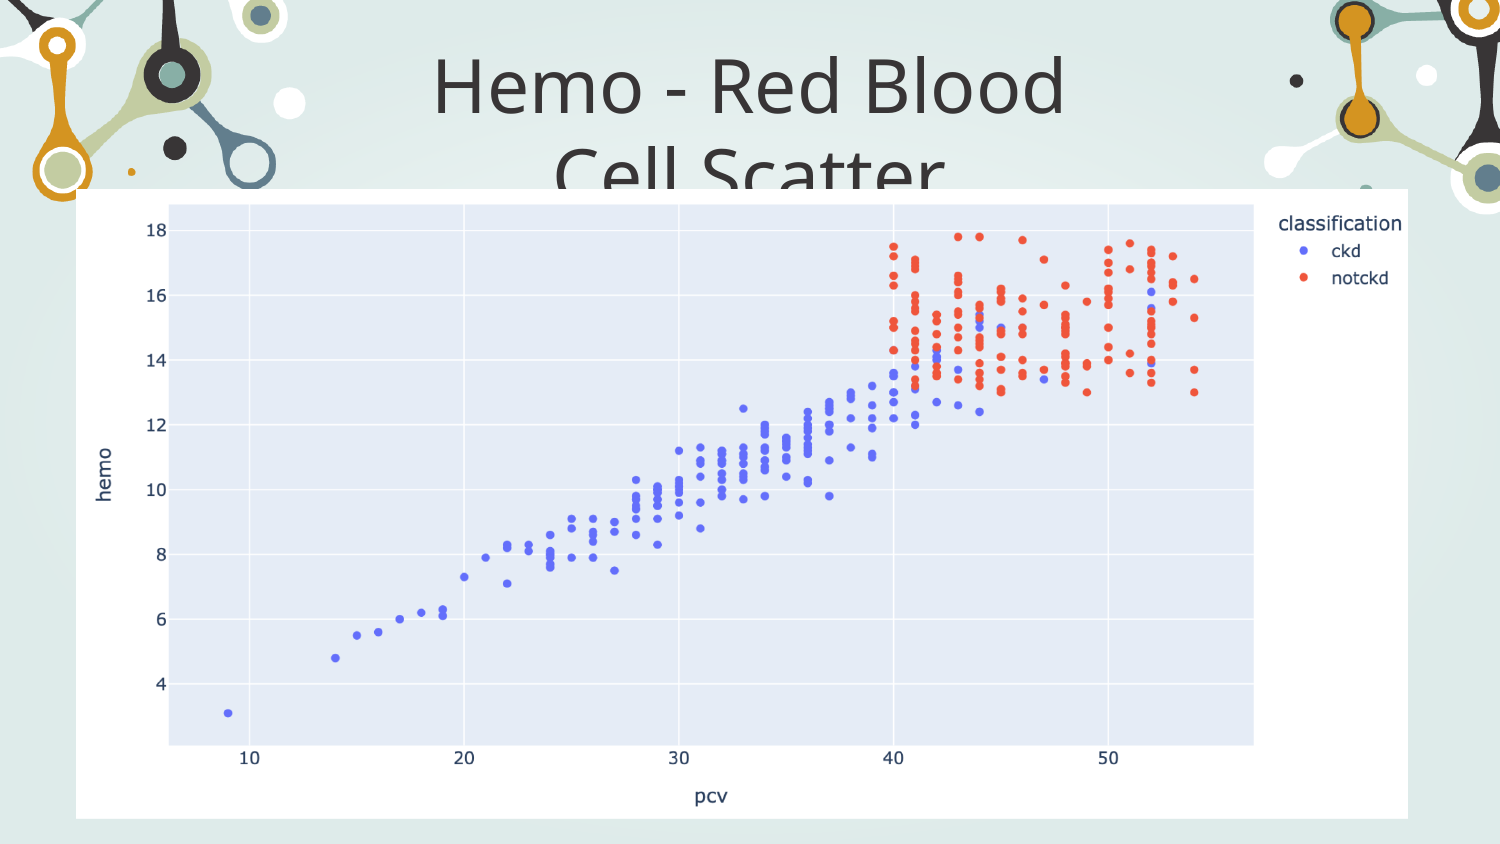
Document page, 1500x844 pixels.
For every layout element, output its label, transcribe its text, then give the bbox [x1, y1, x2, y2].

picture [0, 0, 1500, 844]
title Hemo - Red Blood Cell Scatter [397, 23, 1103, 127]
